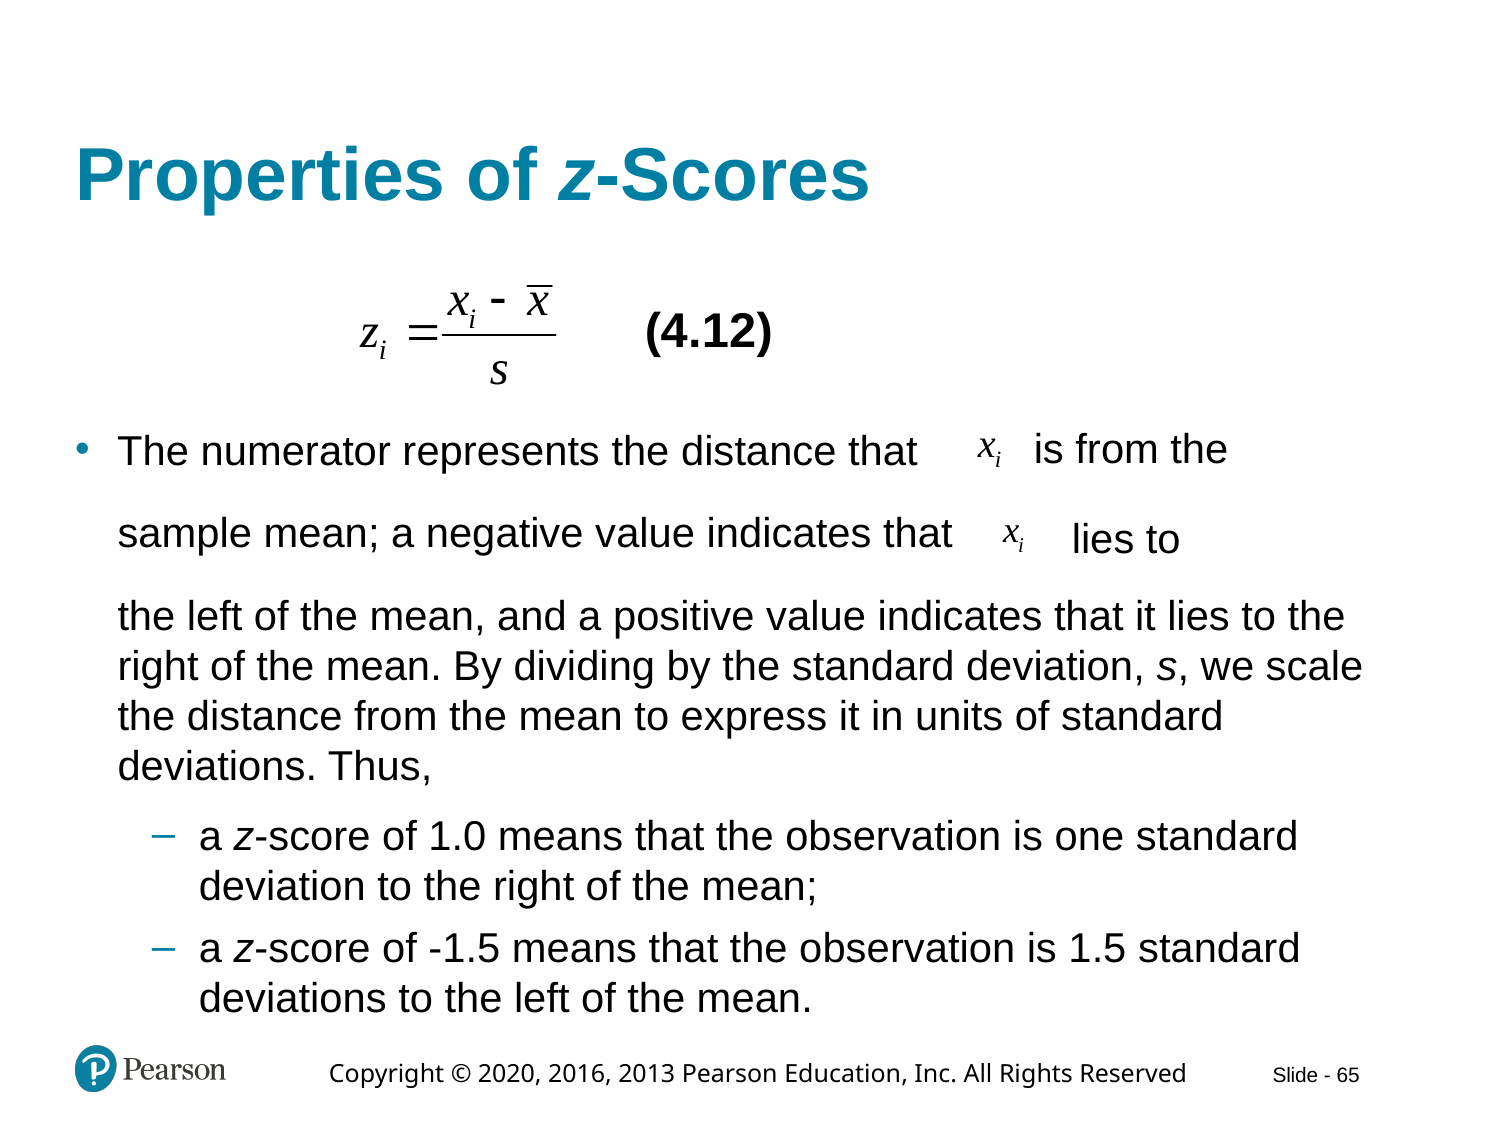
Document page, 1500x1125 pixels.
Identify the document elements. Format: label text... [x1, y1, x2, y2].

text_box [969, 416, 1011, 478]
title Properties of z-Scores [75, 35, 1425, 216]
picture [75, 1078, 86, 1092]
list lies to [1071, 509, 1214, 562]
list sample mean; a negative value indicates that [117, 506, 969, 563]
picture [101, 1045, 226, 1092]
picture [75, 1045, 90, 1061]
list a z-score of 1.0 means that the observation is one standard deviation to the right of the mean; a z-score of -1.5 means that the observation is 1.5 standard deviations to the left of the mean. [76, 804, 1427, 1022]
list the left of the mean, and a positive value indicates that it lies to the right of the mean. By dividing by the standard deviation, s, we scale the distance from the mean to express it in units of standard deviations. Thus, [117, 580, 1383, 789]
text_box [350, 269, 781, 396]
picture [83, 1054, 109, 1079]
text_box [995, 505, 1033, 562]
list The numerator represents the distance that [75, 419, 934, 474]
list is from the [1033, 421, 1271, 481]
